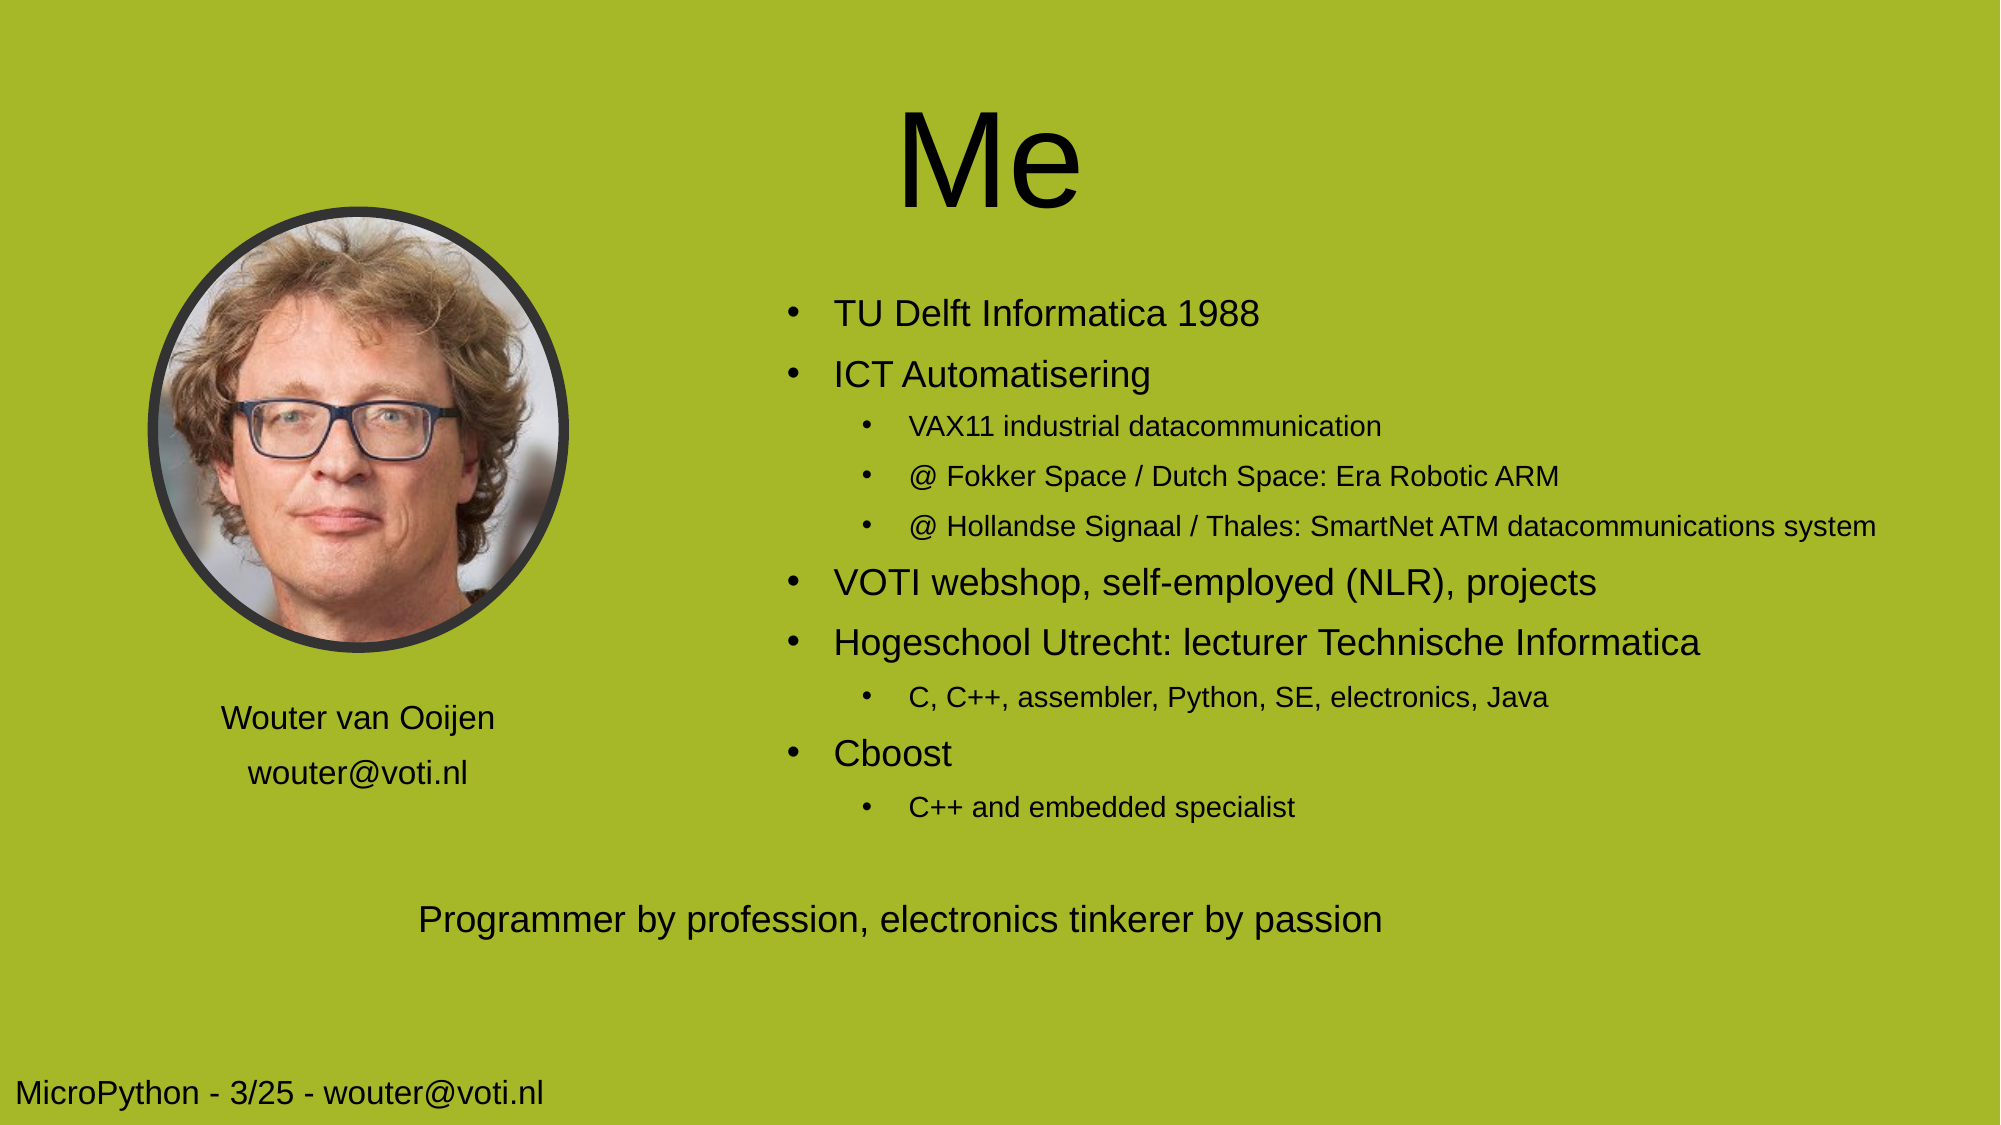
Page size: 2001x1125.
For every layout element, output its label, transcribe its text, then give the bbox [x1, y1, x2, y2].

picture [152, 211, 565, 648]
text_box Me [119, 51, 1860, 260]
text_box Programmer by profession, electronics tinkerer by passion [403, 884, 1597, 1004]
text_box Wouter van Ooijen wouter@voti.nl [99, 685, 618, 833]
text_box TU Delft Informatica 1988 ICT Automatisering VAX11 industrial datacommunication @ Fokker Space / Dutch Space: Era Robotic ARM @ Hollandse Signaal / Thales: SmartNet ATM datacommunications system VOTI webshop, self-employed (NLR), projects Hogeschool Utrecht: lecturer Technische Informatica C, C++, assembler, Python, SE, electronics, Java Cboost C++ and embedded specialist [771, 278, 2000, 847]
